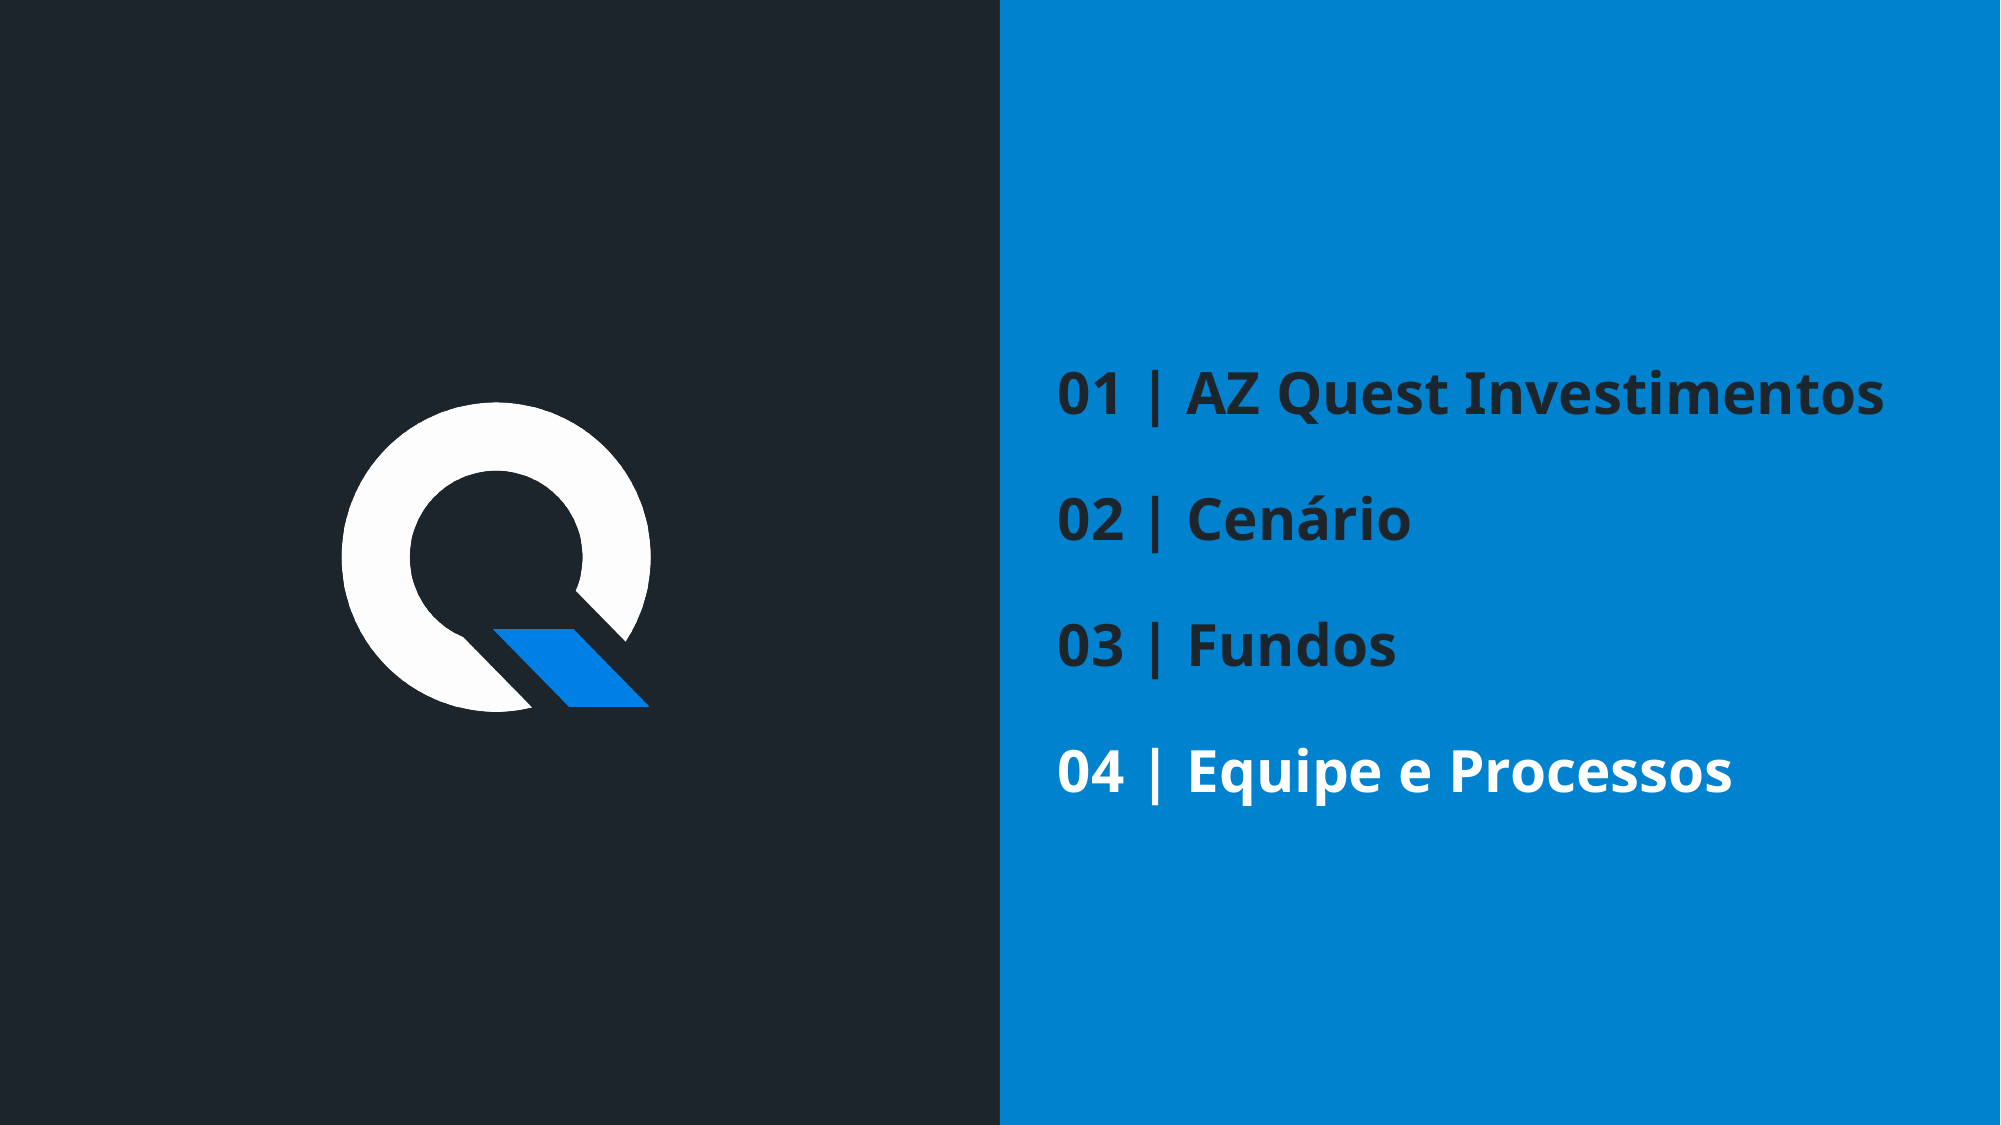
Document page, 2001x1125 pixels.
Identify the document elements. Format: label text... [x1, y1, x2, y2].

list 01 | AZ Quest Investimentos 02 | Cenário 03 | Fundos 04 | Equipe e Processos [1043, 149, 1957, 976]
picture [308, 368, 692, 757]
